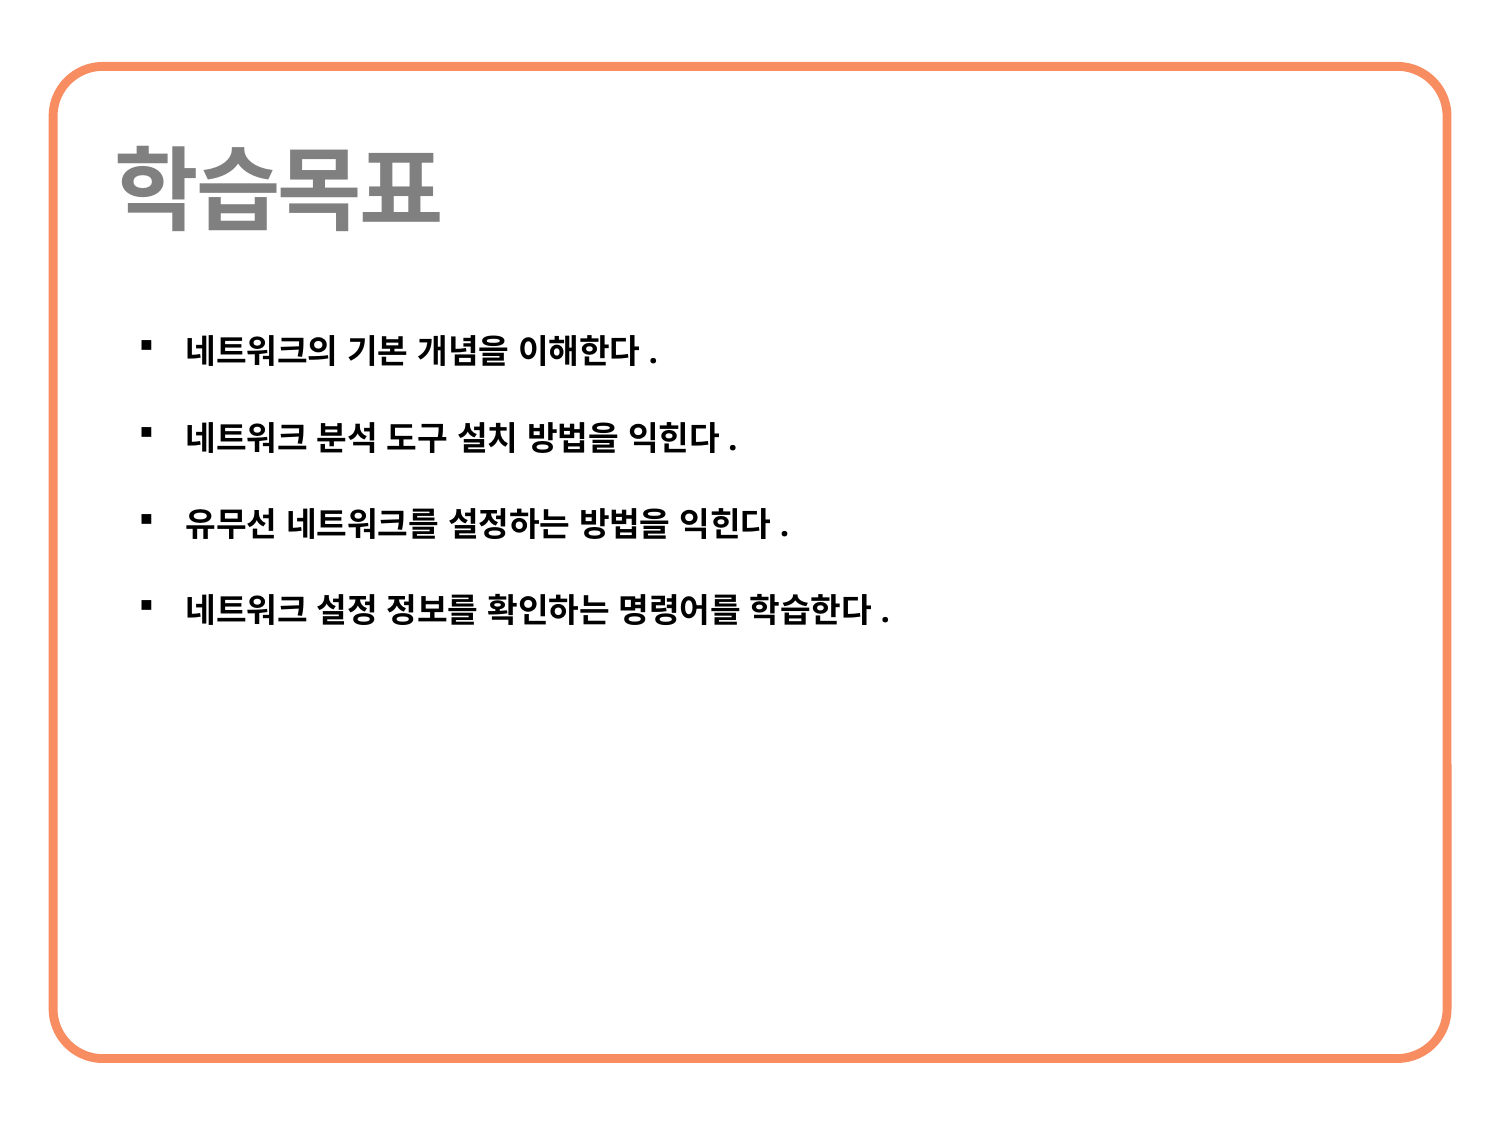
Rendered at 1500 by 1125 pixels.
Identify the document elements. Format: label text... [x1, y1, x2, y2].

list 네트워크의 기본 개념을 이해한다. 네트워크 분석 도구 설치 방법을 익힌다. 유무선 네트워크를 설정하는 방법을 익힌다. 네트워크 설정 정보를 확인하는 명령어를 학습한다. [123, 302, 1389, 977]
